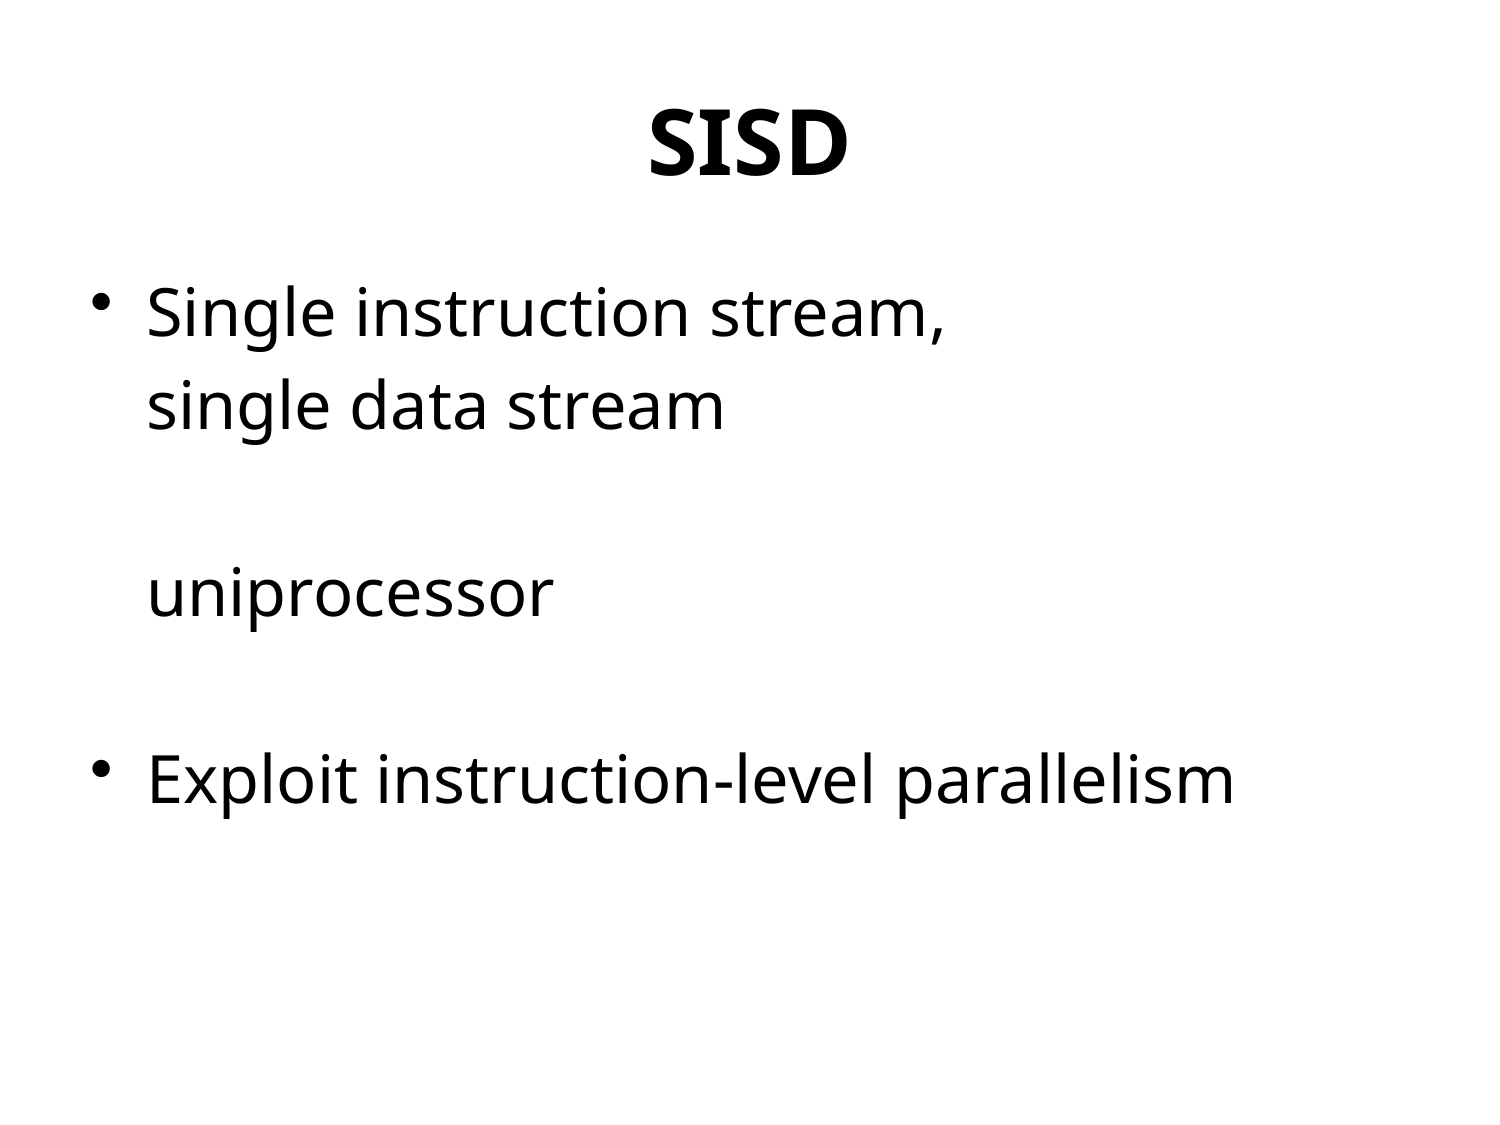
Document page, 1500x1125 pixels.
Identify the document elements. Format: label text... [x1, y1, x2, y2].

list Single instruction stream, single data stream uniprocessor Exploit instruction-level parallelism [75, 262, 1500, 1125]
title SISD [0, 45, 1500, 233]
